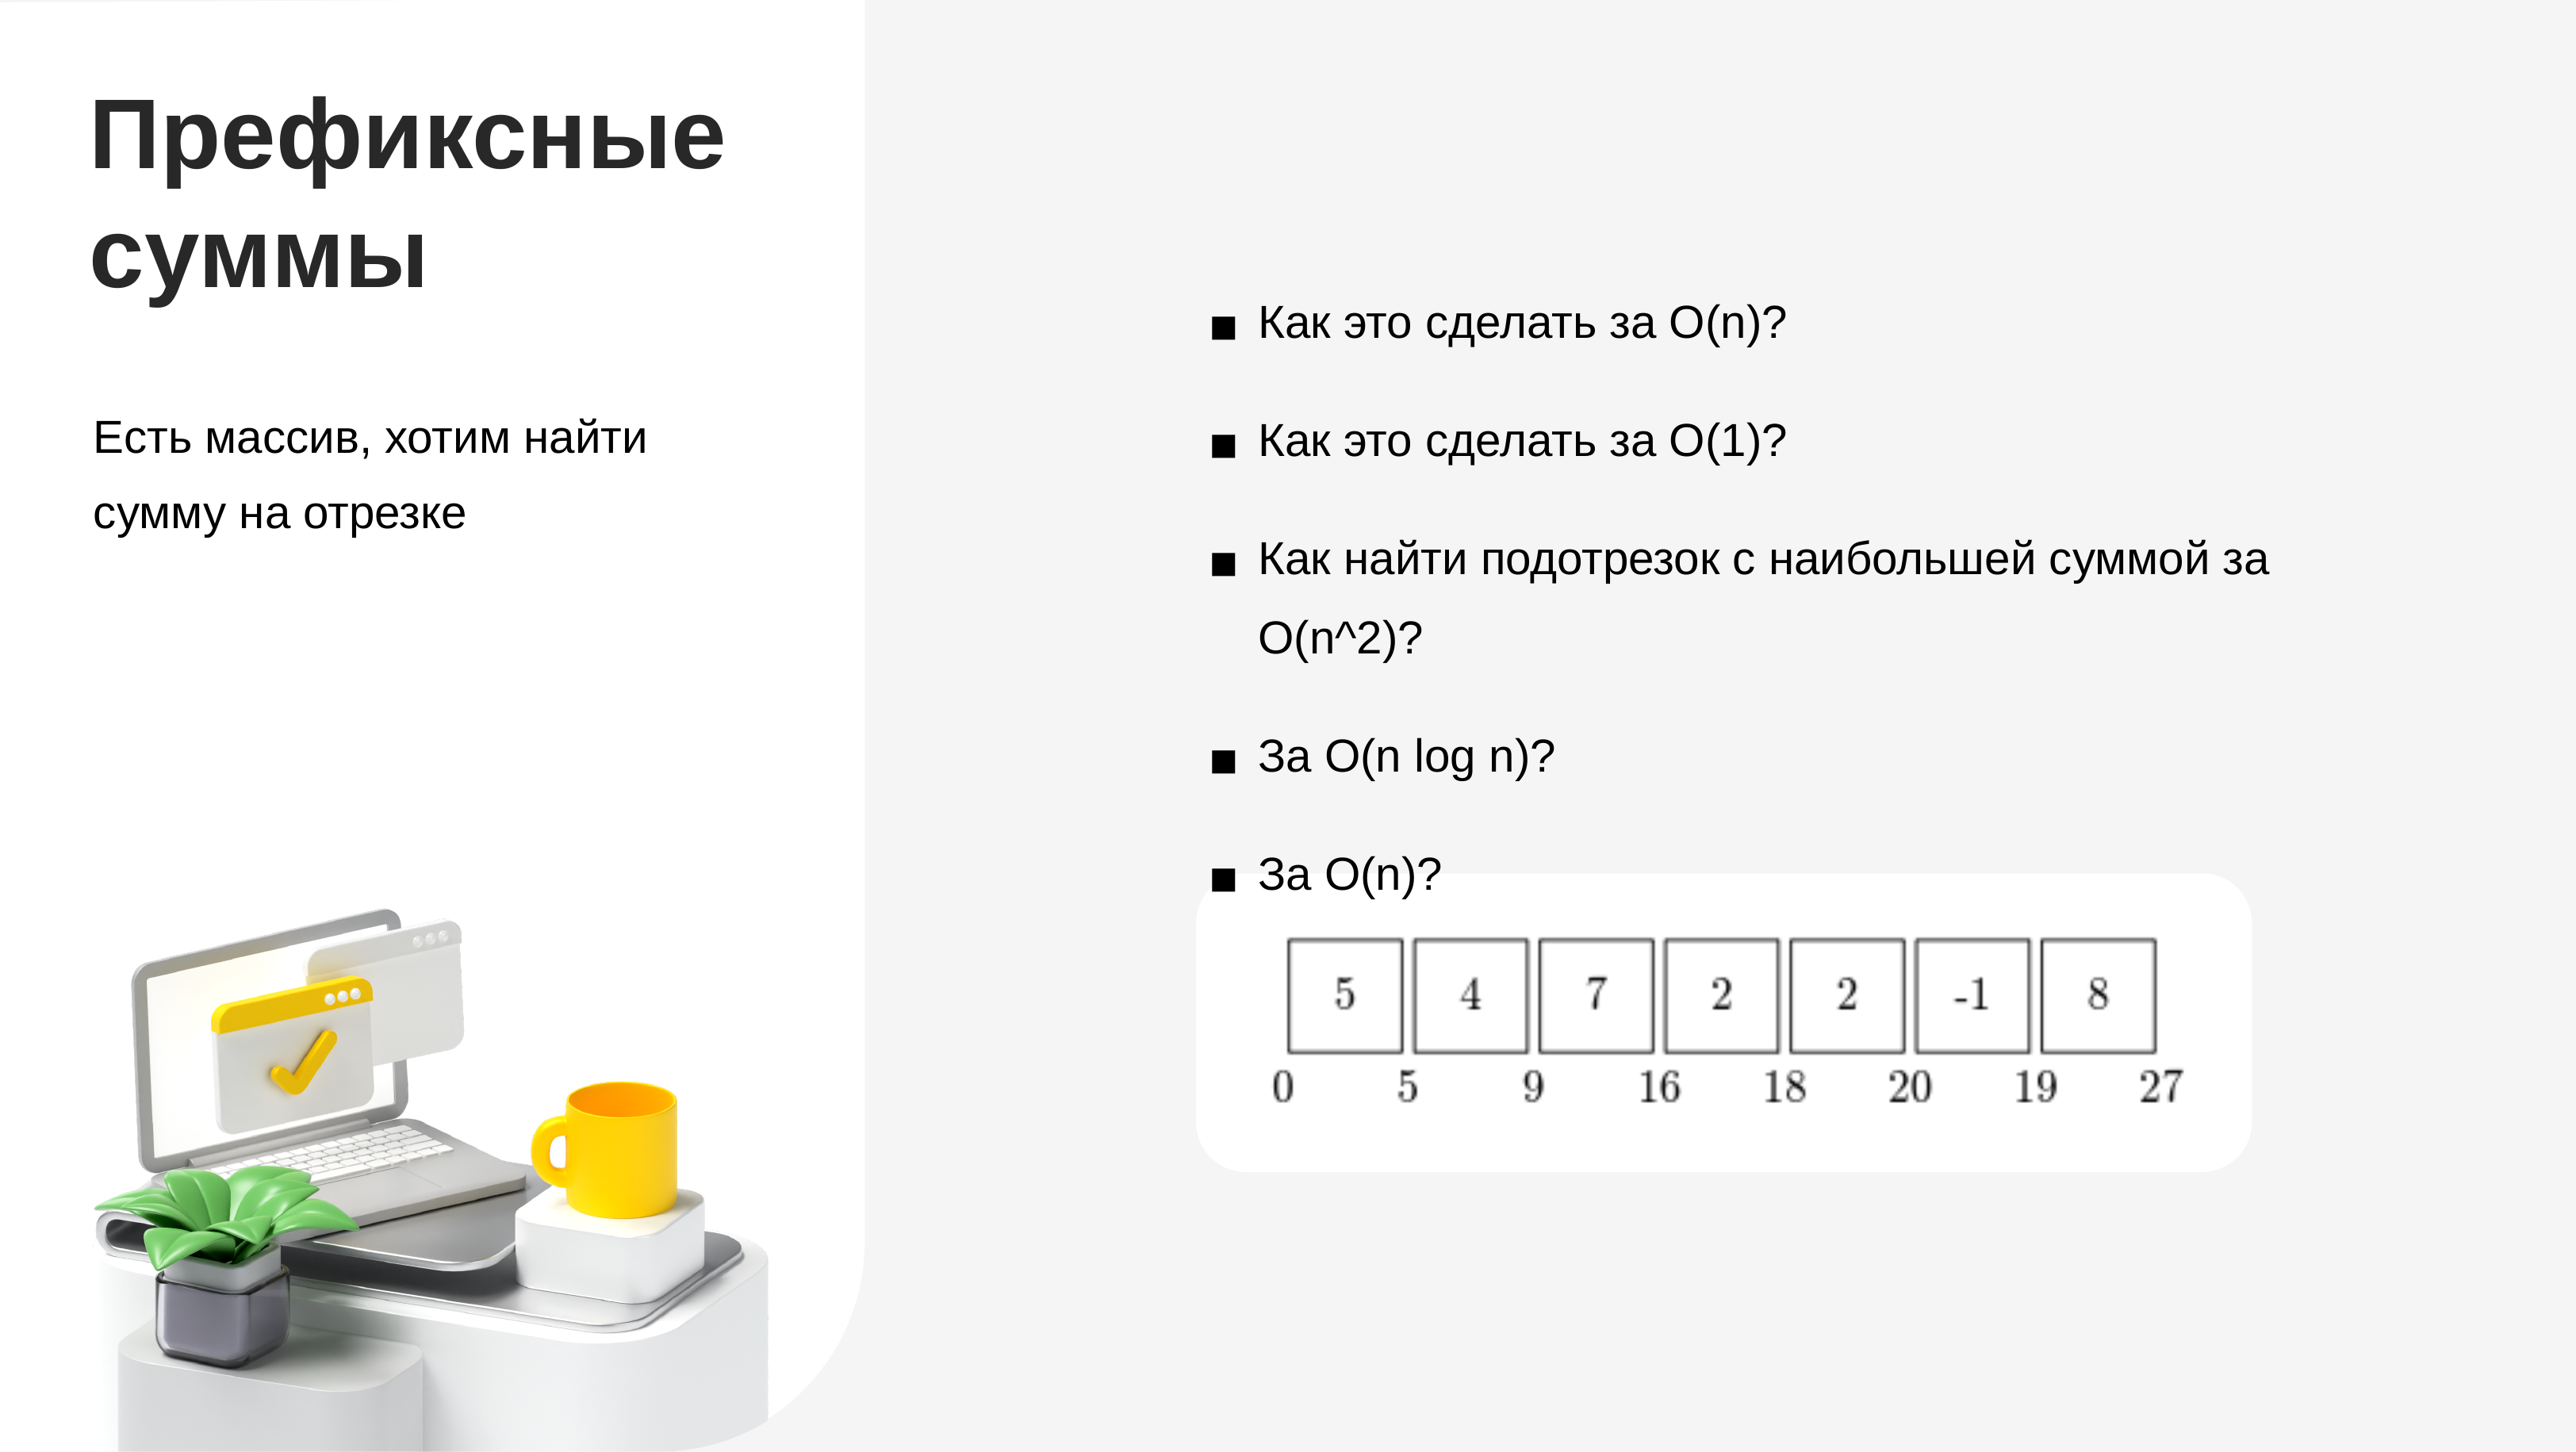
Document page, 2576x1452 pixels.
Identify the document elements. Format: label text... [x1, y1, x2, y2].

text_box [1196, 906, 2252, 1172]
text_box Префиксные суммы [89, 69, 799, 308]
text_box Есть массив, хотим найти сумму на отрезке [93, 387, 687, 538]
text_box Как это сделать за O(n)? Как это сделать за O(1)? Как найти подотрезок с наибольшей суммой за O(n^2)? За О(n log n)? За O(n)? [1196, 262, 2333, 906]
picture [0, 744, 865, 1452]
picture [1253, 918, 2200, 1128]
